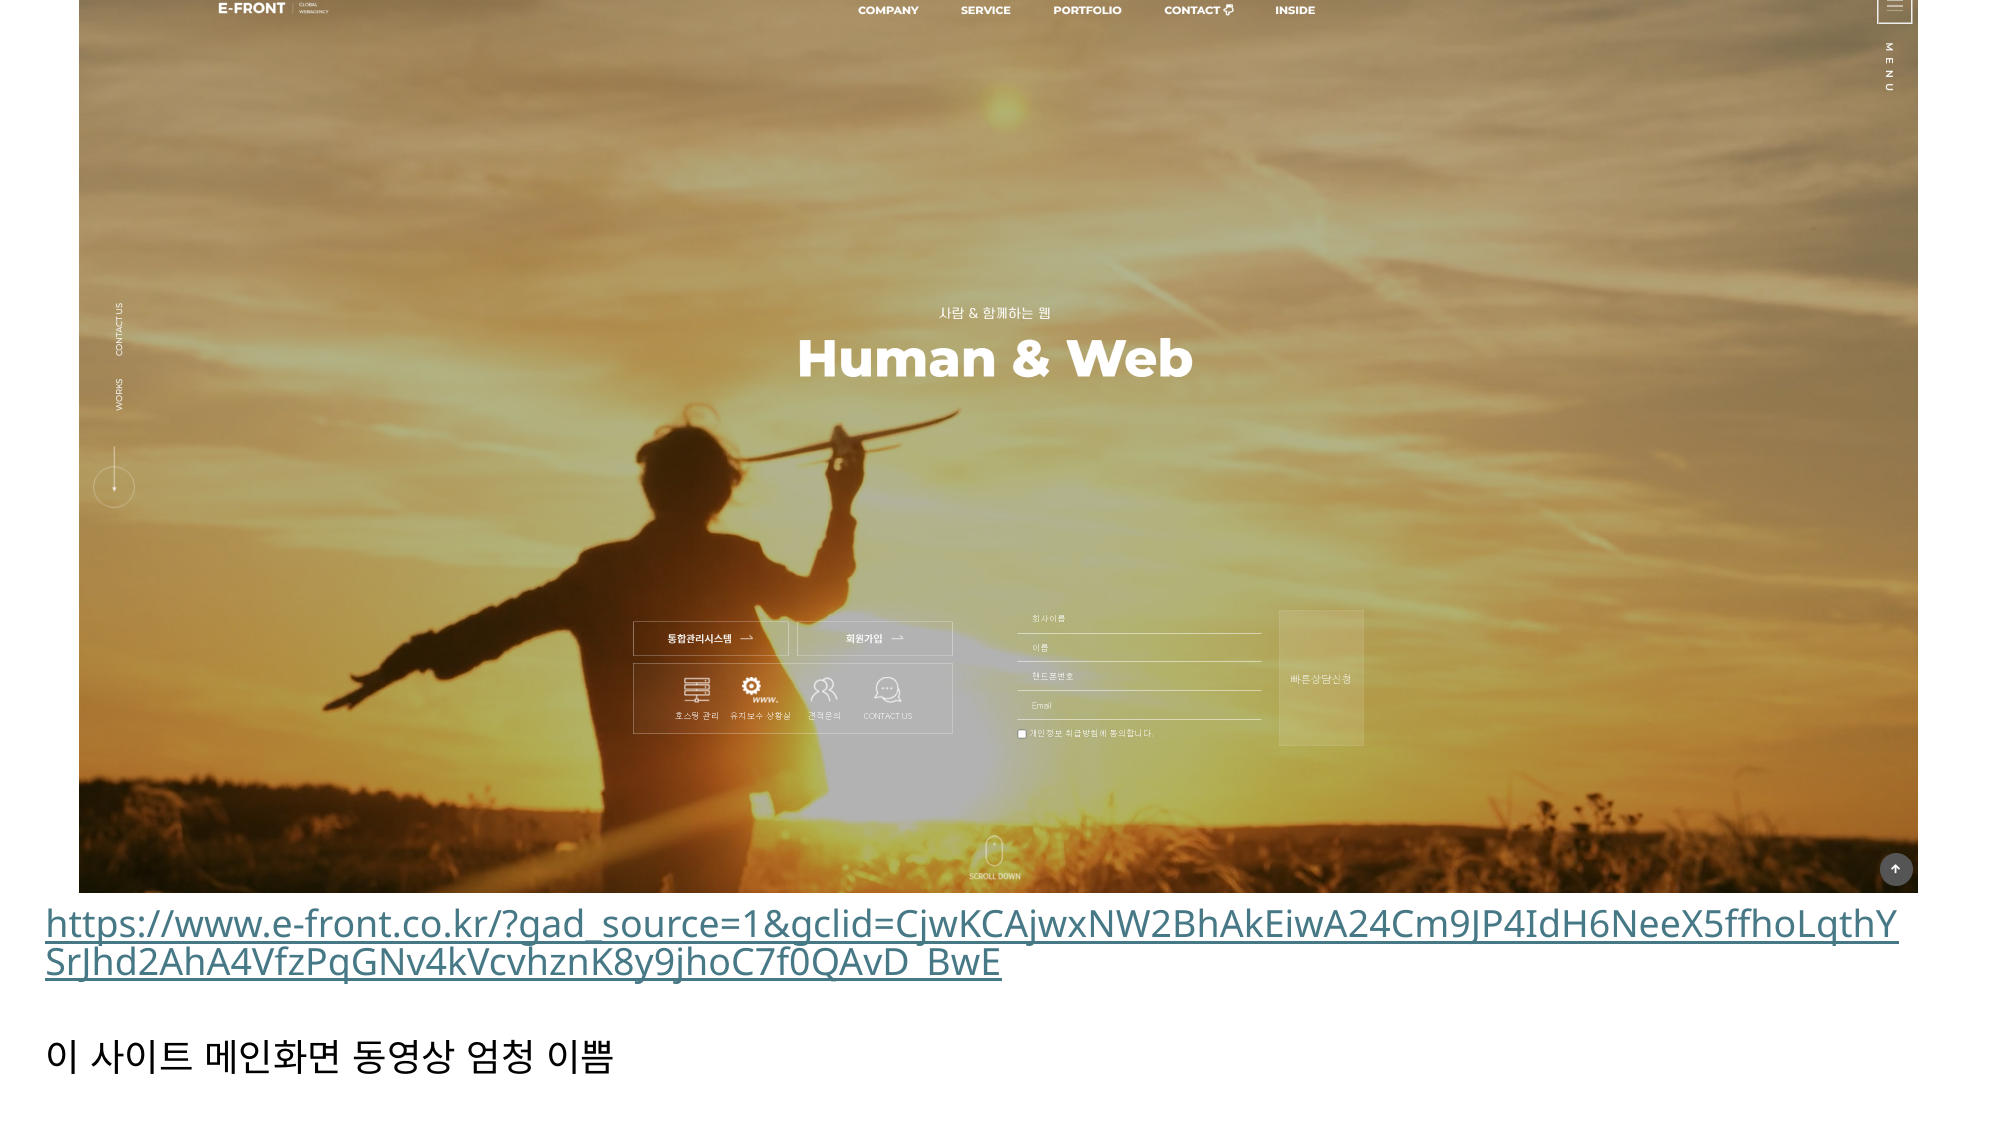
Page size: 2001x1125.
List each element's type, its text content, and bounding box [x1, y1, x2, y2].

picture [78, 0, 1919, 894]
text_box https://www.e-front.co.kr/?gad_source=1&gclid=CjwKCAjwxNW2BhAkEiwA24Cm9JP4IdH6NeeX5ffhoLqthYSrJhd2AhA4VfzPqGNv4kVcvhznK8y9jhoC7f0QAvD_BwE 이 사이트 메인화면 동영상 엄청 이쁨 [30, 893, 1918, 1049]
